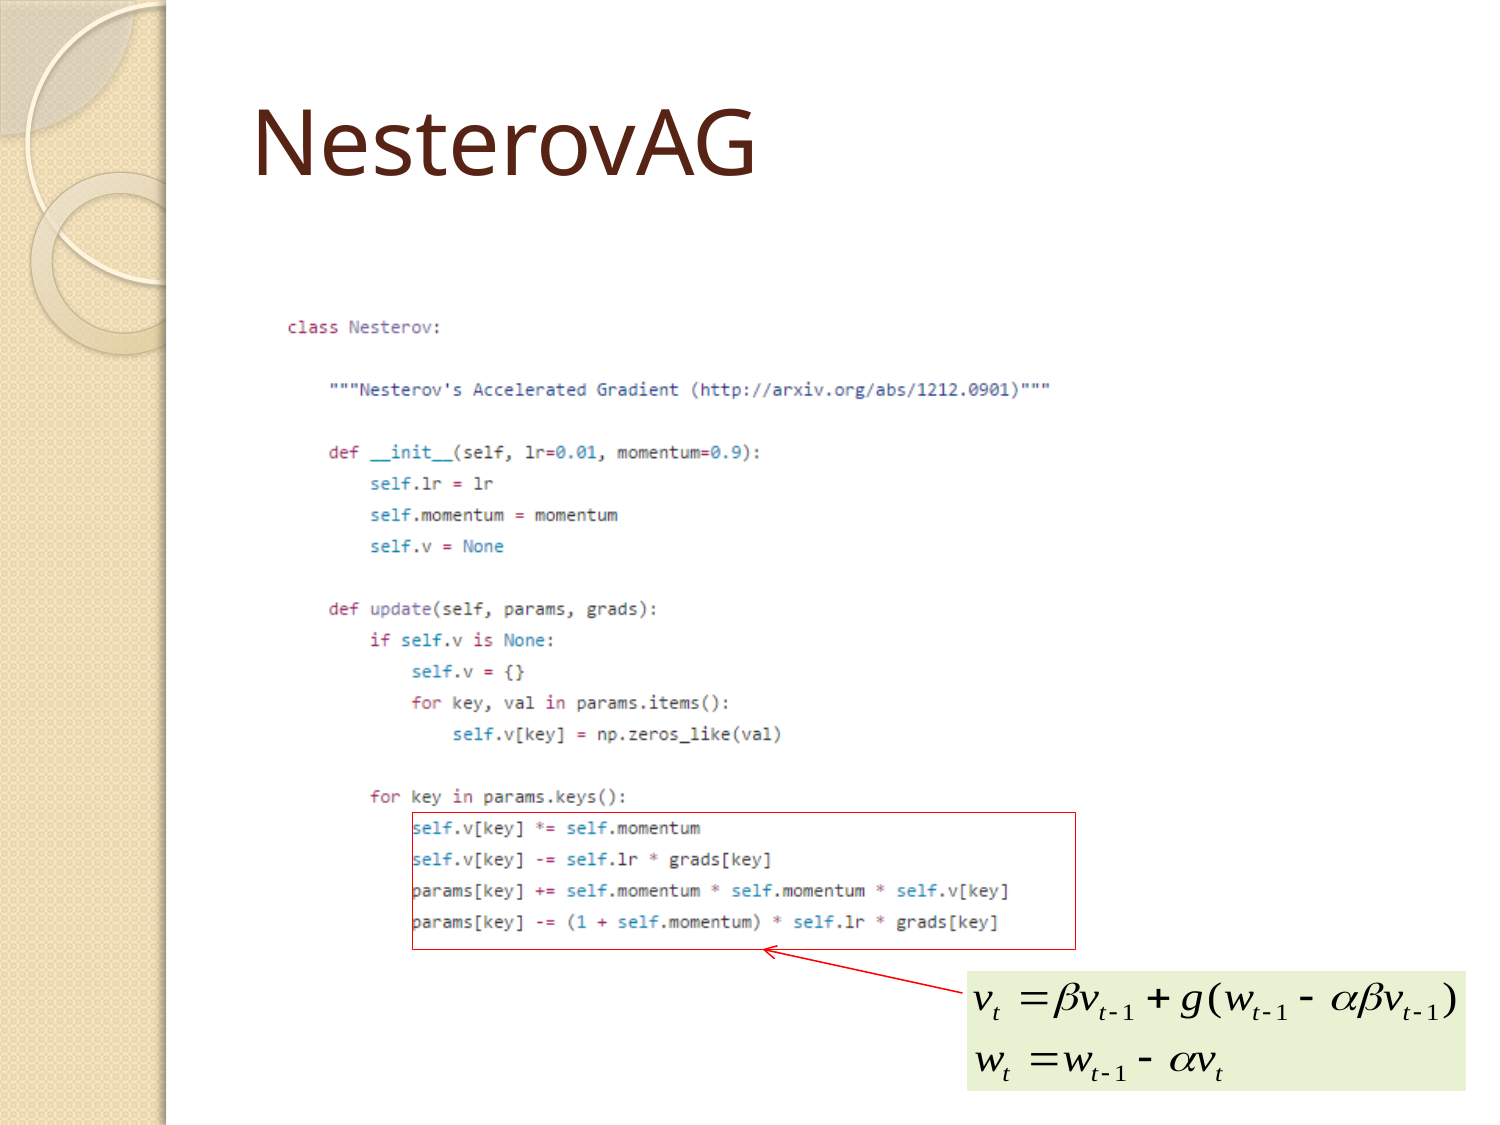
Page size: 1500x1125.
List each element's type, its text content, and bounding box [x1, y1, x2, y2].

title NesterovAG [235, 45, 1466, 233]
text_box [762, 949, 963, 994]
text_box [966, 970, 1466, 1092]
picture [274, 299, 1143, 983]
